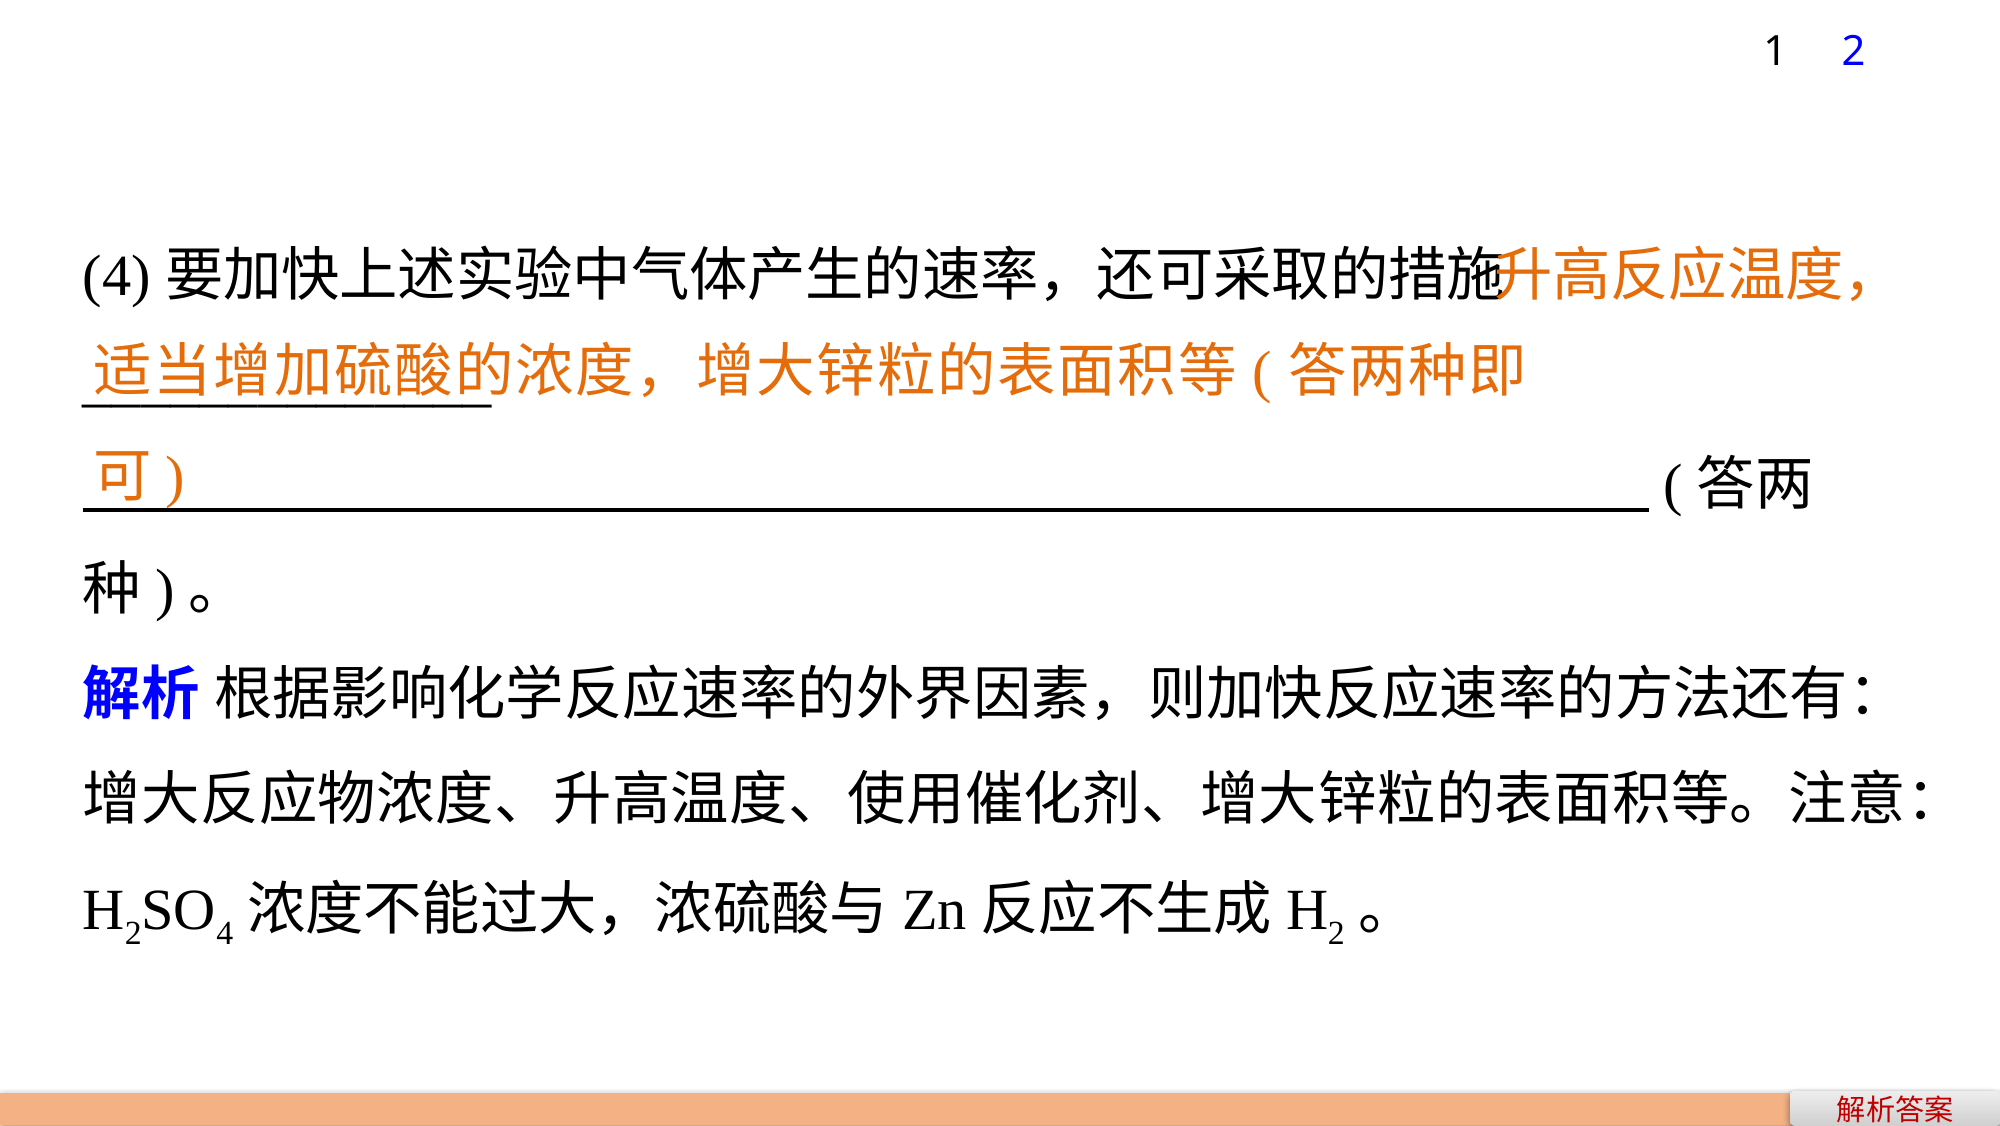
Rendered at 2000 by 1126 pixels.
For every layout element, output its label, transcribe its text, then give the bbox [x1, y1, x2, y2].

text_box 2 [1824, 1, 1886, 97]
text_box 1 [1742, 1, 1808, 97]
text_box 解析答案 [1788, 1089, 2000, 1126]
text_box [0, 1092, 1787, 1126]
text_box 升高反应温度， [1479, 194, 1917, 315]
text_box 适当增加硫酸的浓度，增大锌粒的表面积等(答两种即可) [78, 290, 1542, 516]
text_box (4)要加快上述实验中气体产生的速率，还可采取的措施______________ (答两种)。 解析 根据影响化学反应速率的外界因素，则加快反应速率的方法还有：增大反应物浓度、升高温度、使用催化剂、增大锌粒的表面积等。注意：H2SO4浓度不能过大，浓硫酸与Zn反应不生成H2。 [67, 194, 1922, 959]
